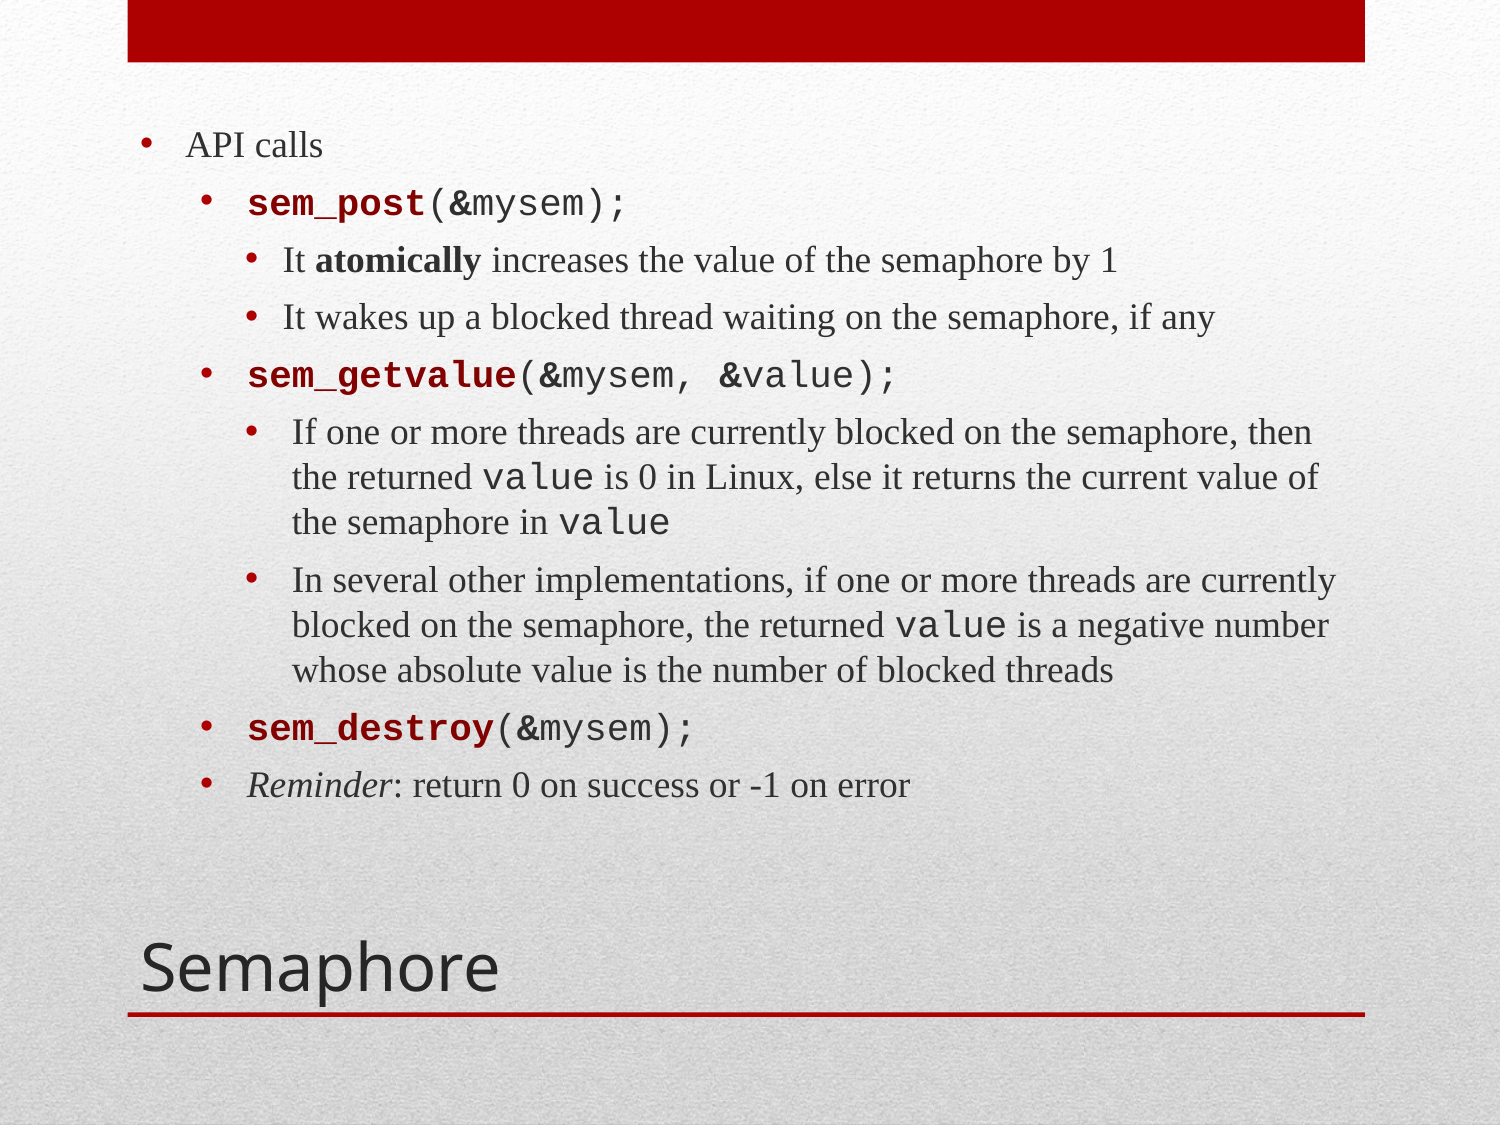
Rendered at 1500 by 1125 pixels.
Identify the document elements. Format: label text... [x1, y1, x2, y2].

title Semaphore [125, 950, 1363, 1013]
list API calls sem_post(&mysem); It atomically increases the value of the semaphore by 1 It wakes up a blocked thread waiting on the semaphore, if any sem_getvalue(&mysem, &value); If one or more threads are currently blocked on the semaphore, then the returned value is 0 in Linux, else it returns the current value of the semaphore in value In several other implementations, if one or more threads are currently blocked on the semaphore, the returned value is a negative number whose absolute value is the number of blocked threads sem_destroy(&mysem); Reminder: return 0 on success or -1 on error [125, 112, 1363, 950]
